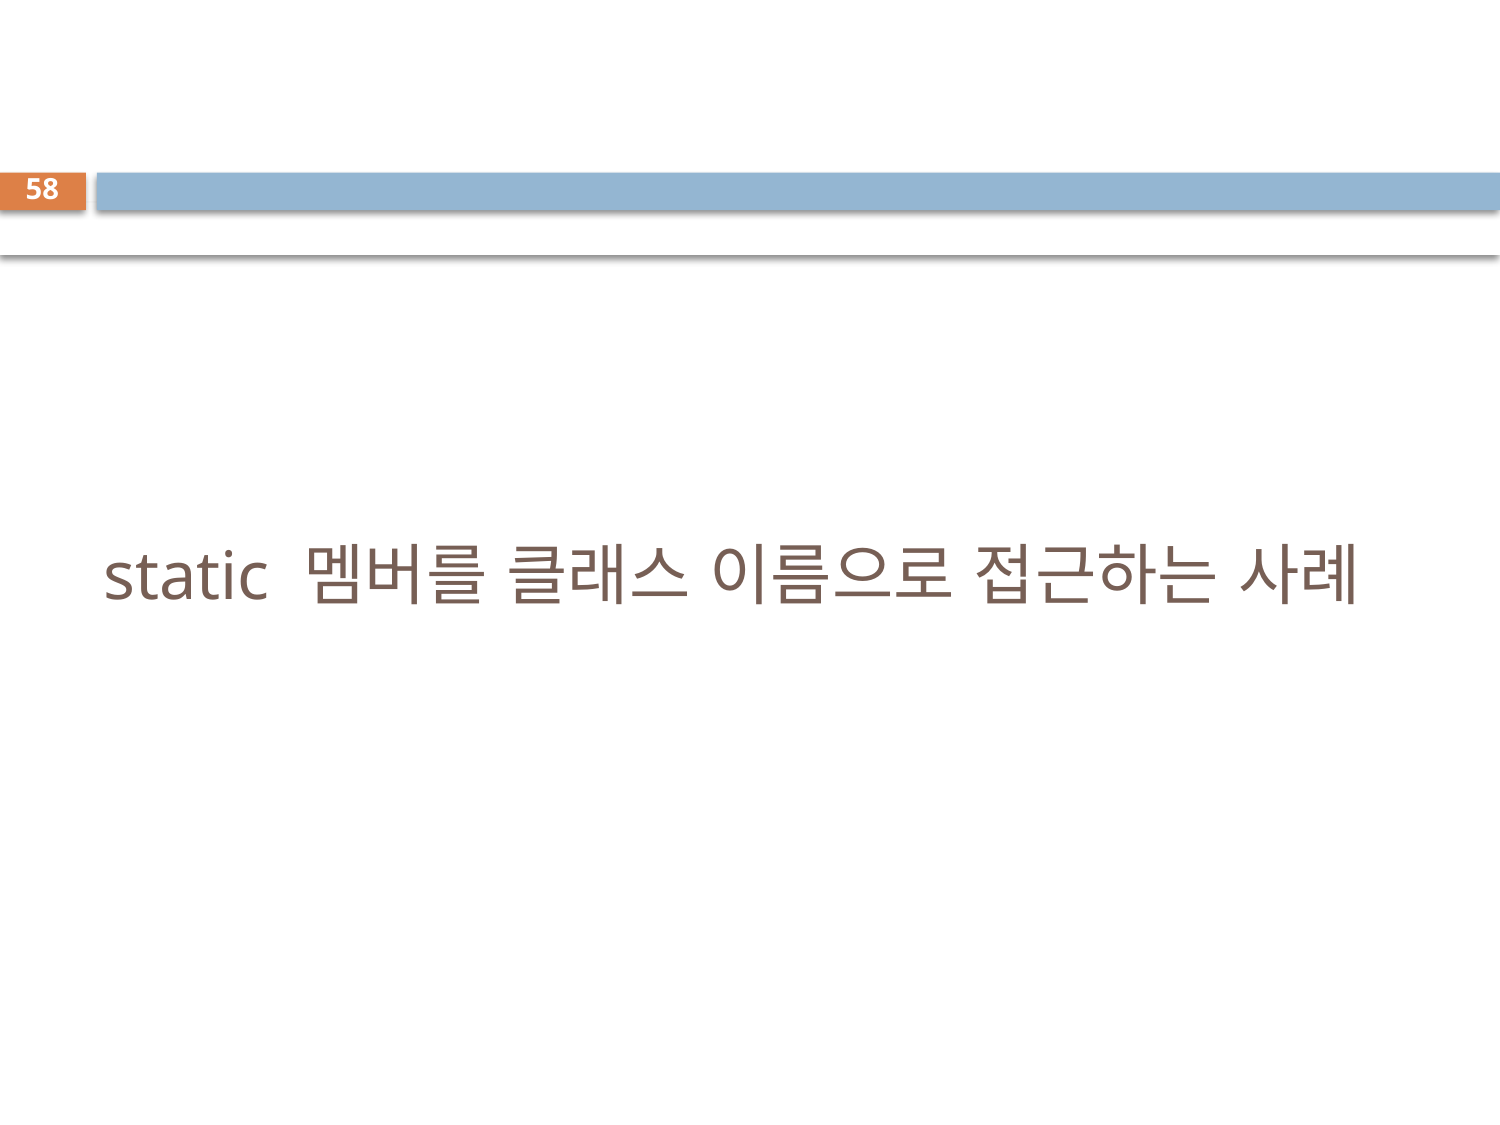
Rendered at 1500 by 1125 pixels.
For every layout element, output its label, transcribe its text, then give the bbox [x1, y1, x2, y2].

slide_number 58 [0, 170, 87, 211]
title static 멤버를 클래스 이름으로 접근하는 사례 [88, 515, 1426, 631]
